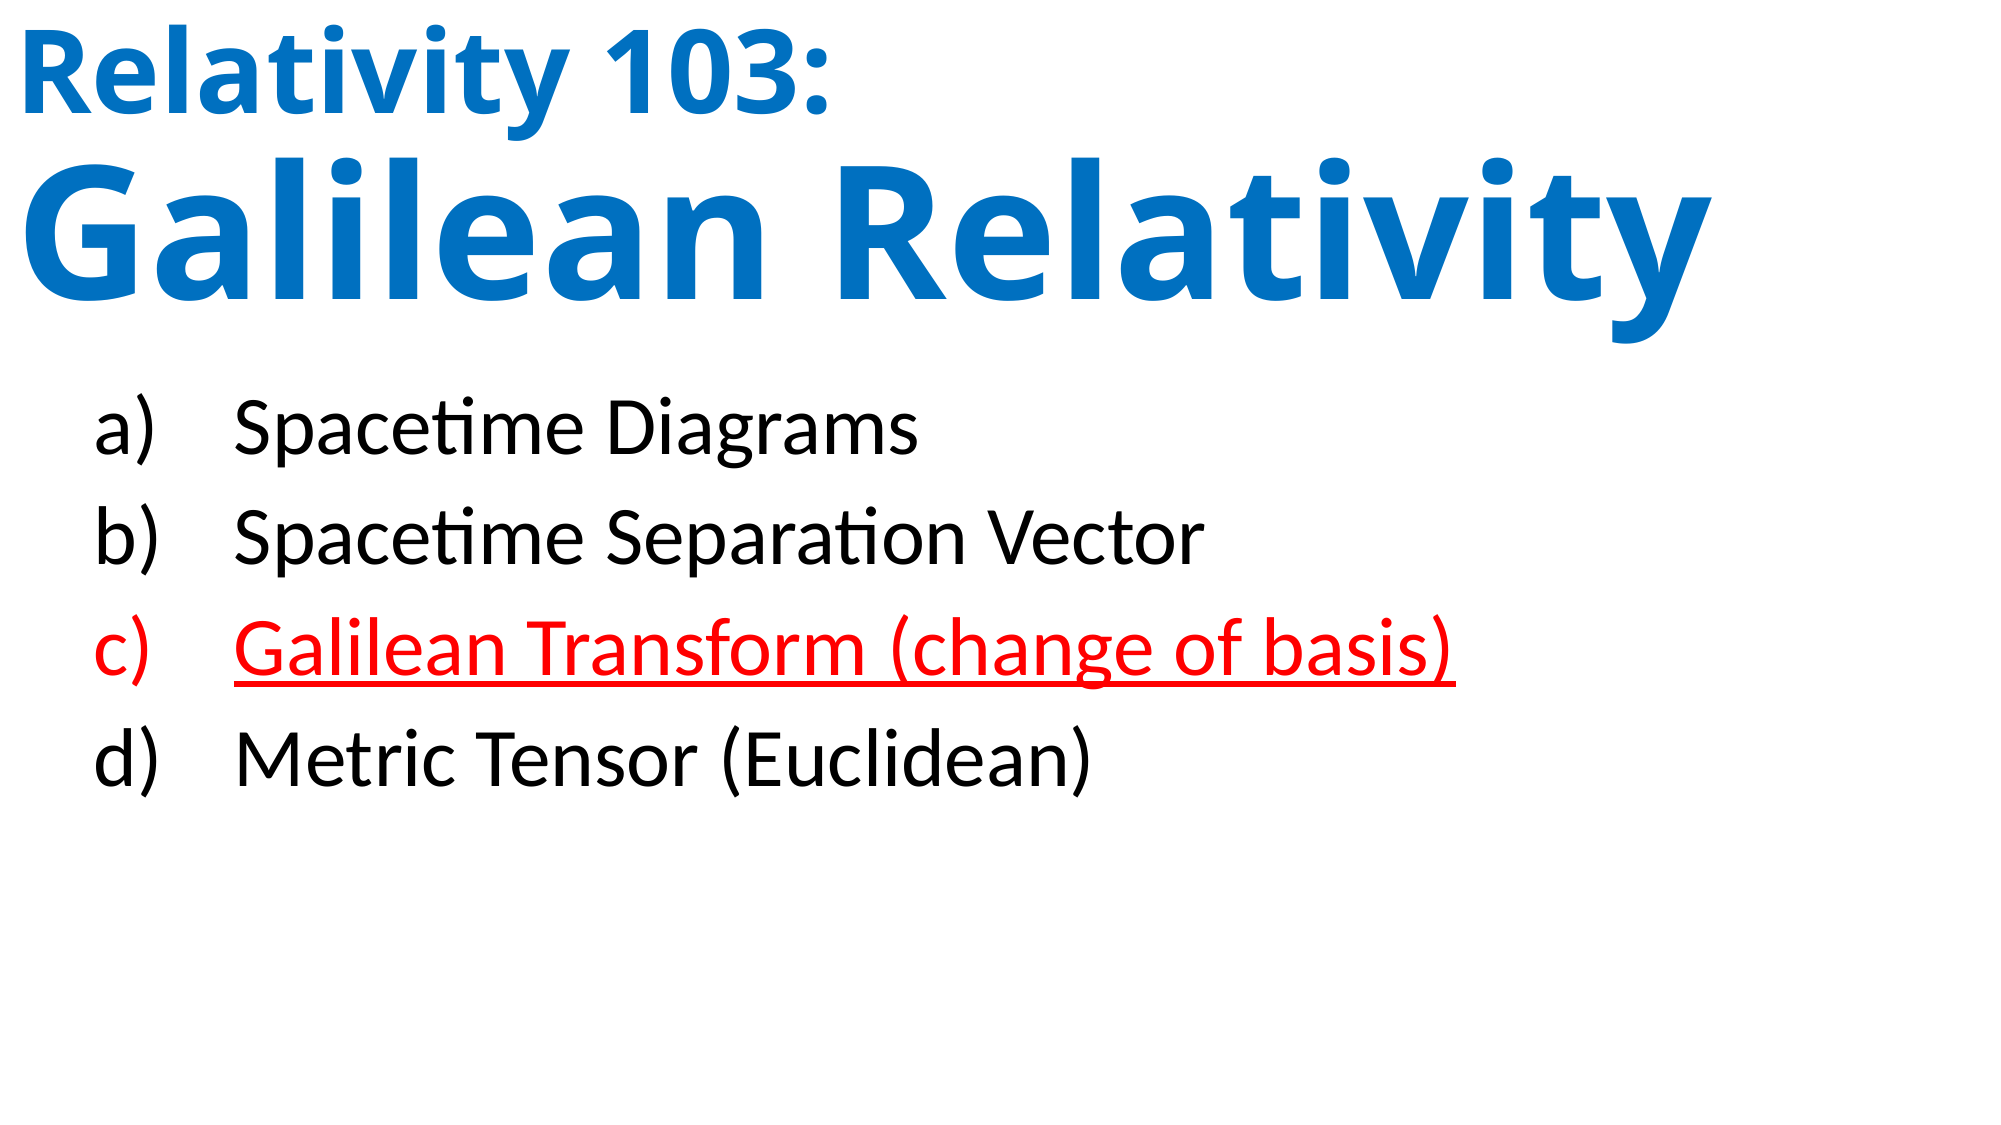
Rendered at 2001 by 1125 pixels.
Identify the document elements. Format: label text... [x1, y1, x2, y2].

subtitle Spacetime Diagrams Spacetime Separation Vector Galilean Transform (change of basis) Metric Tensor (Euclidean) [78, 375, 1894, 1057]
title Relativity 103: Galilean Relativity [0, 0, 1759, 347]
